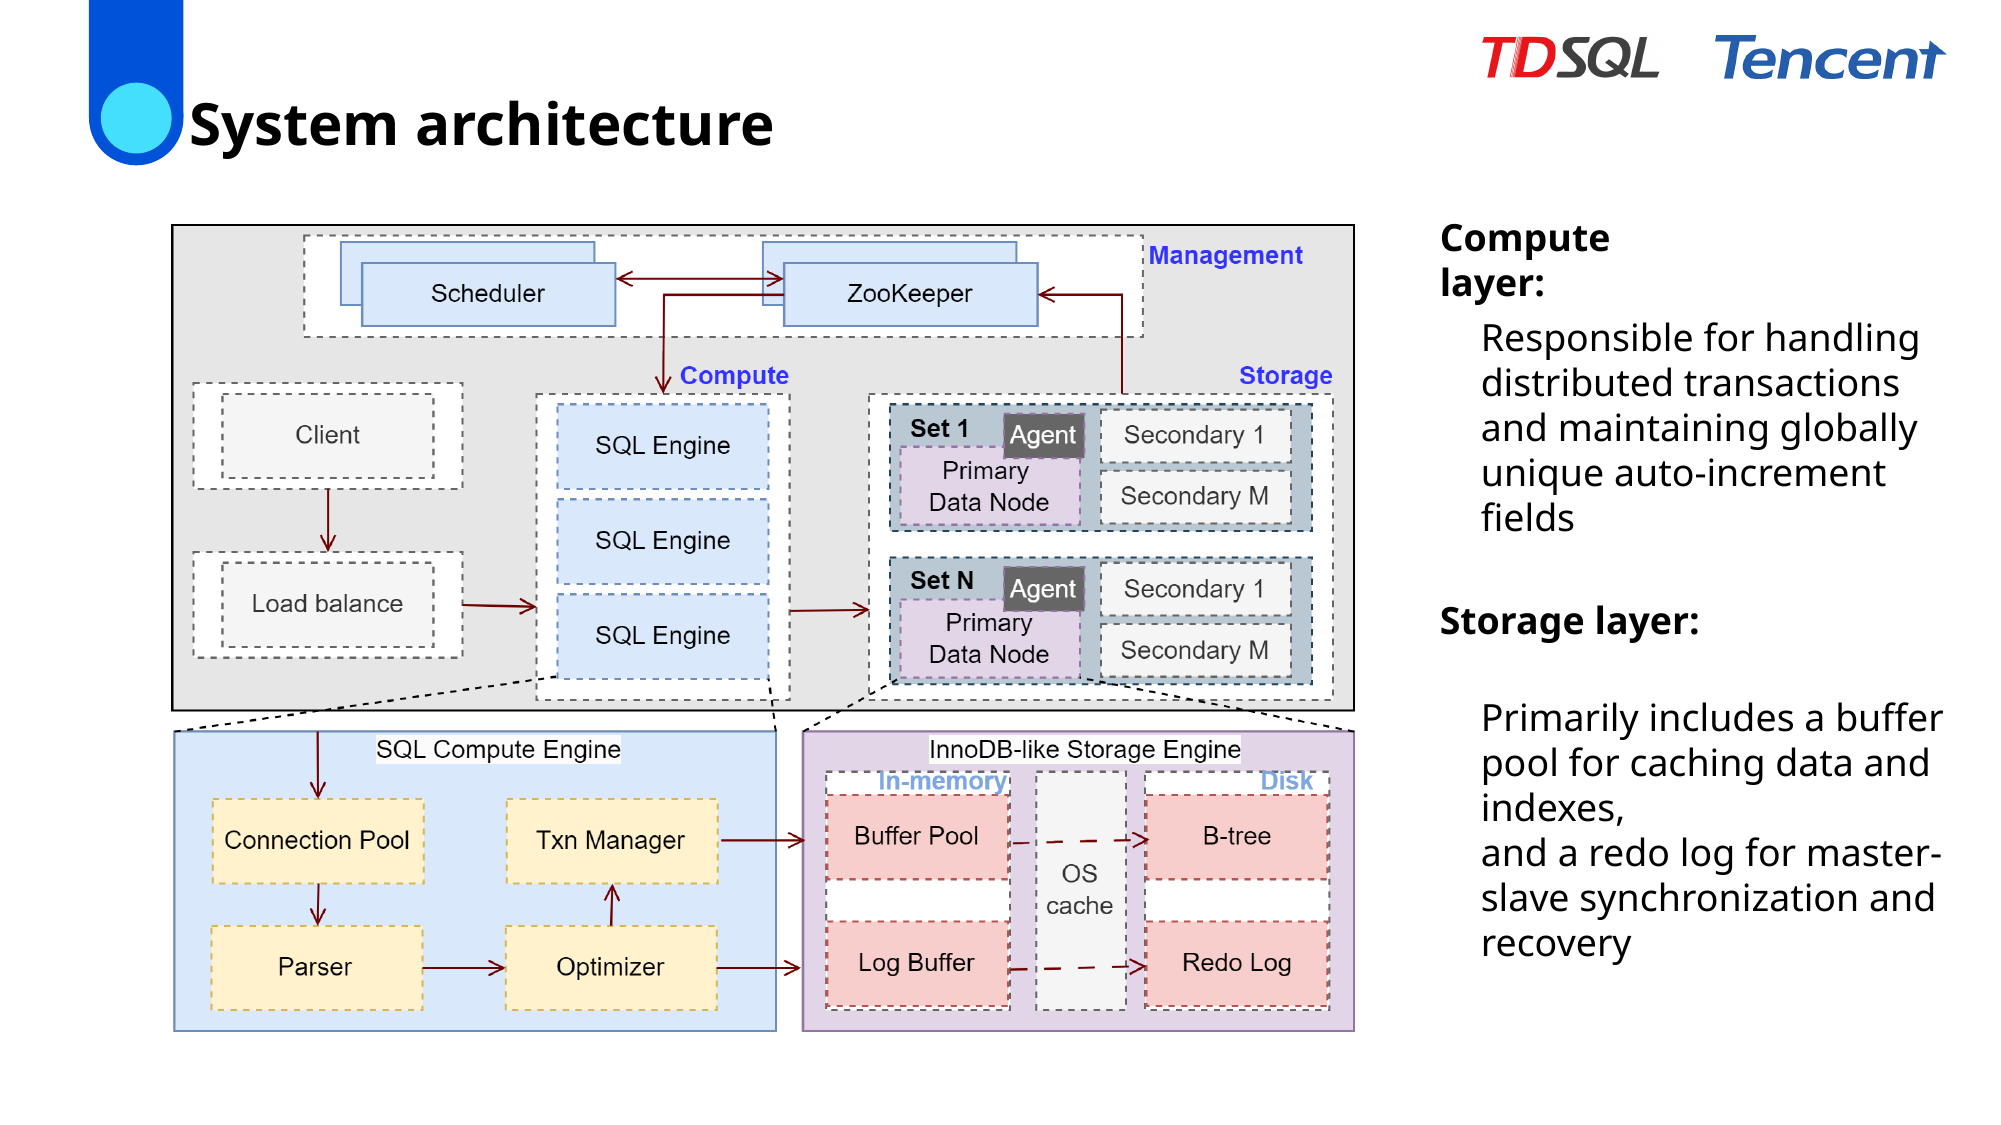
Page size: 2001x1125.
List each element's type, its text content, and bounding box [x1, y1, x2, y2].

text_box System architecture [184, 80, 806, 165]
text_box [88, 0, 184, 166]
picture [171, 213, 1358, 1032]
picture [1715, 35, 1947, 79]
text_box Responsible for handling distributed transactions and maintaining globally unique auto-increment fields [1466, 306, 1961, 547]
text_box Primarily includes a buffer pool for caching data and indexes, and a redo log for master-slave synchronization and recovery [1466, 686, 1961, 972]
picture [1478, 31, 1663, 83]
text_box Storage layer: [1425, 589, 1748, 649]
text_box Compute layer: [1425, 206, 1719, 311]
